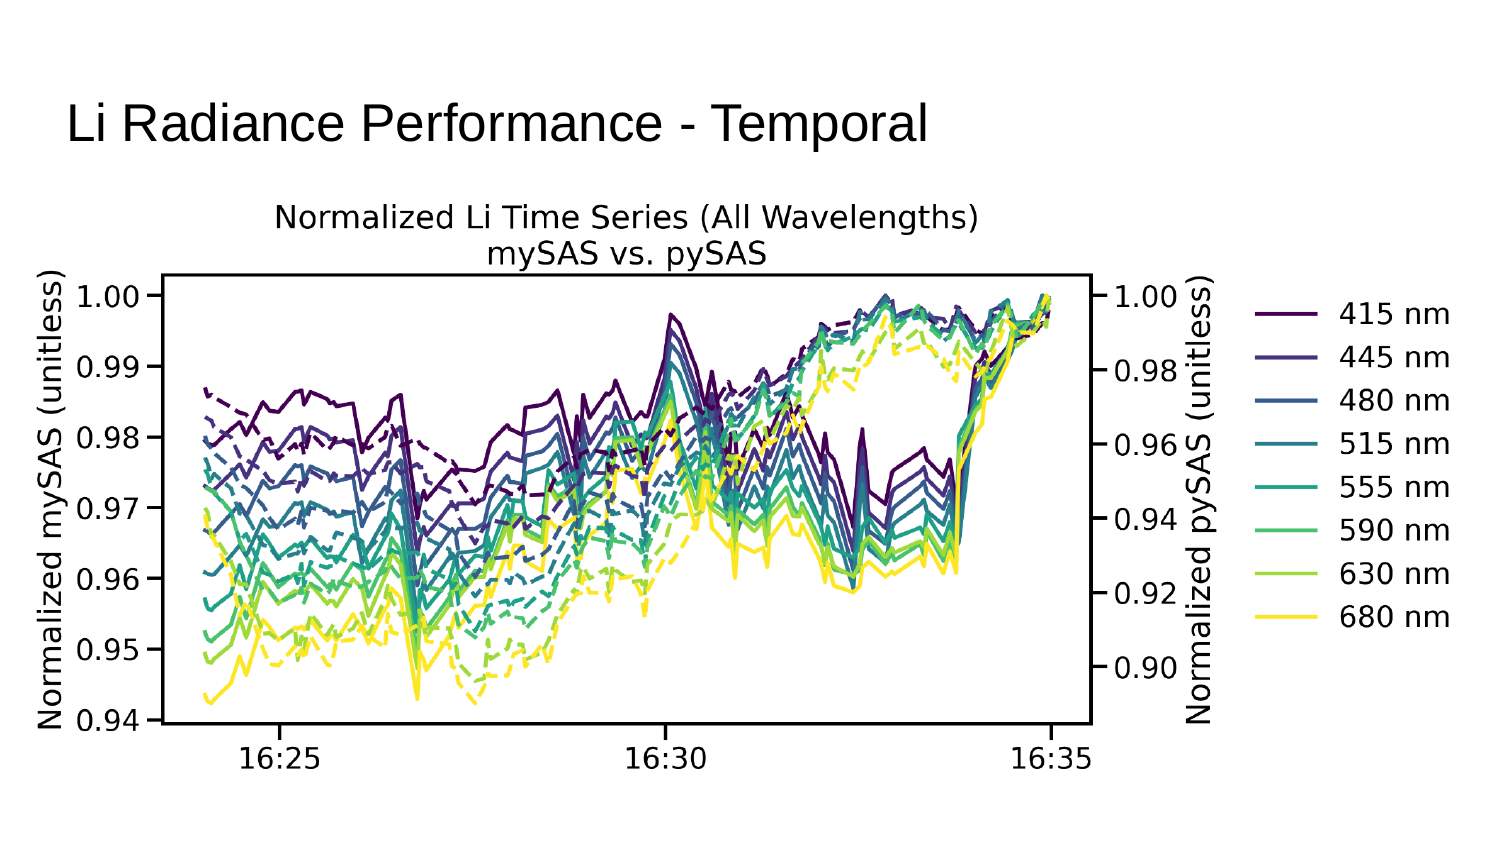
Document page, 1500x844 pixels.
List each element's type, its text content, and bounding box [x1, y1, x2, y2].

title Li Radiance Performance - Temporal [51, 72, 1449, 167]
picture [24, 191, 1476, 787]
